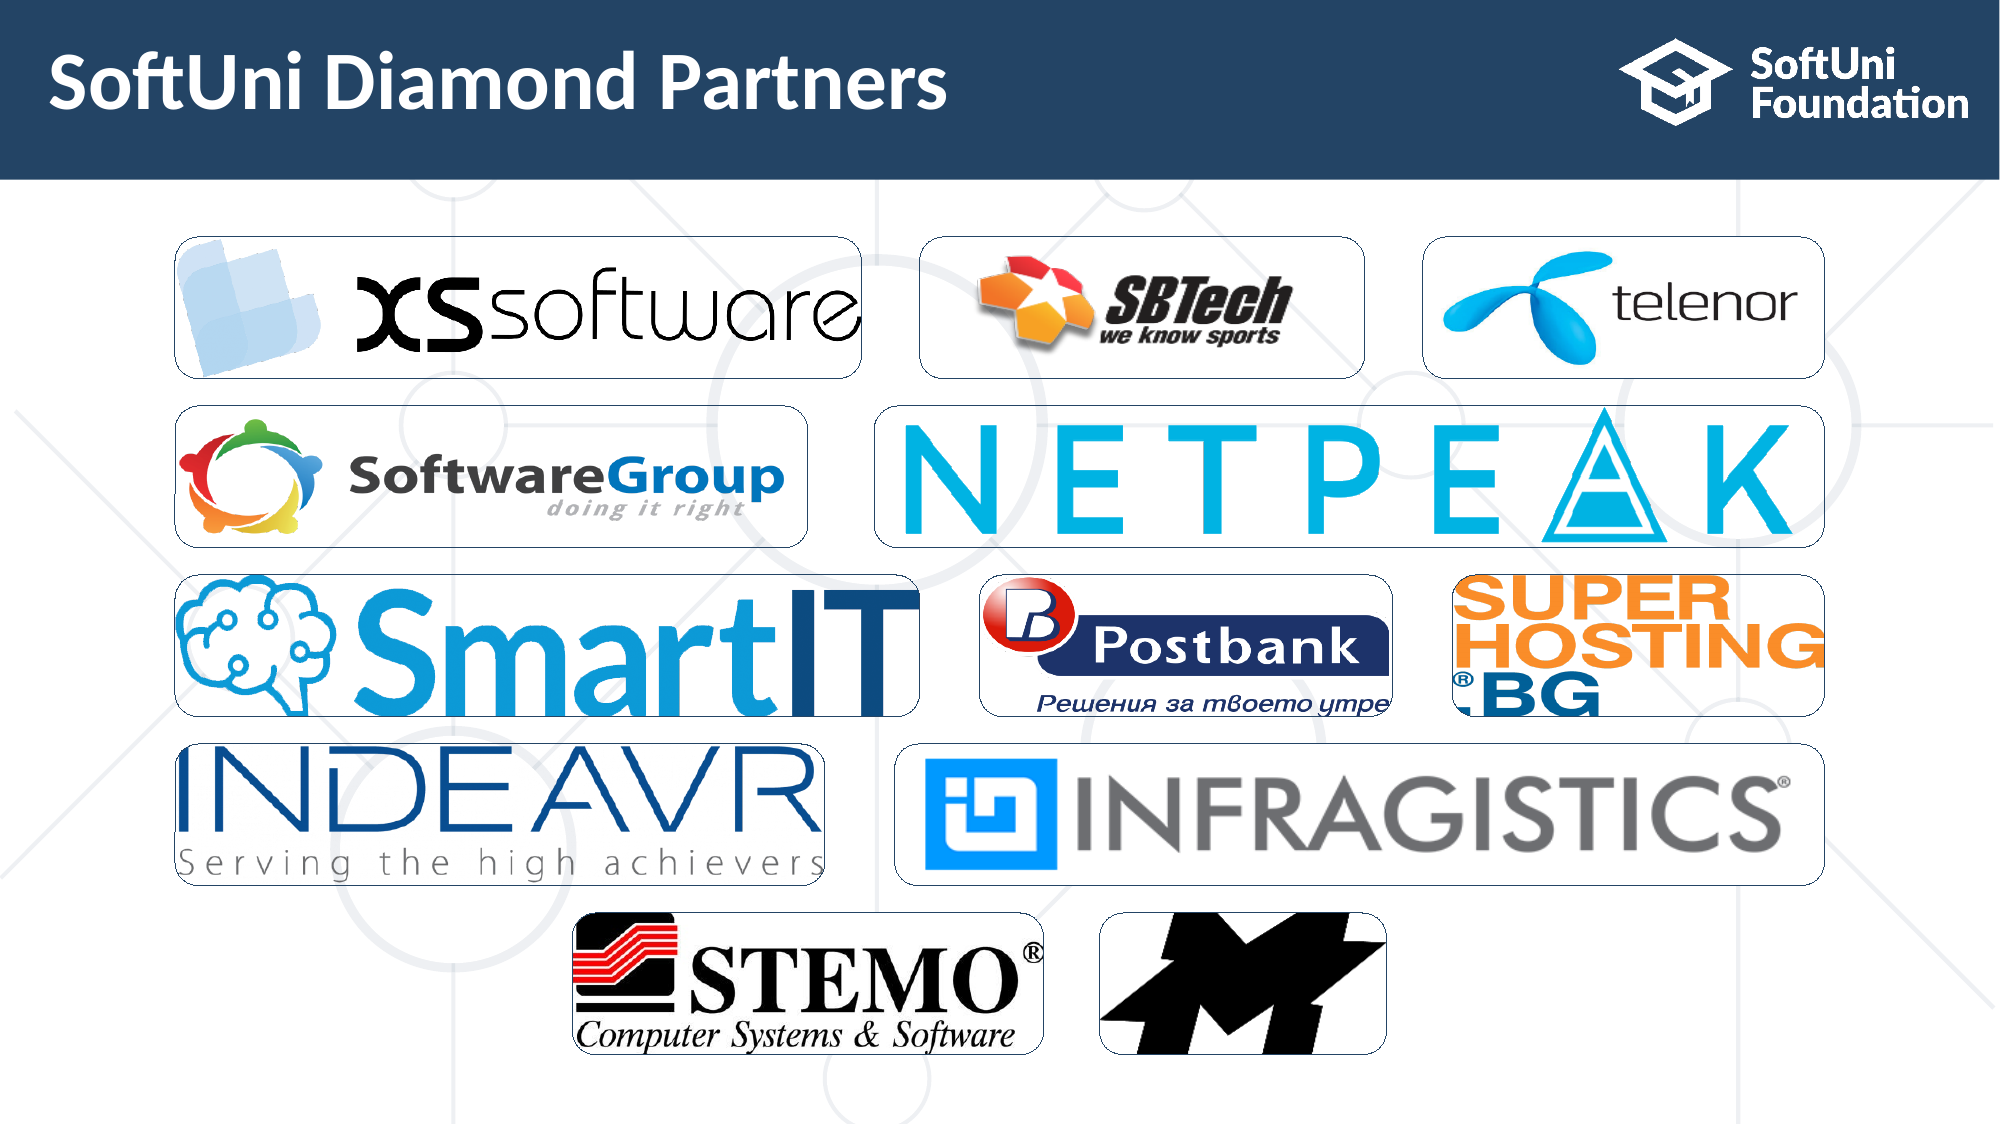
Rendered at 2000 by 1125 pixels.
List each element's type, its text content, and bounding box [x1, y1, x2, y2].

picture [595, 678, 625, 702]
picture [1422, 236, 1825, 379]
picture [979, 574, 1393, 717]
picture [1099, 912, 1387, 1055]
picture [233, 661, 243, 670]
picture [1618, 38, 1968, 126]
picture [516, 642, 545, 717]
picture [223, 615, 232, 625]
picture [295, 647, 305, 656]
picture [184, 585, 329, 710]
picture [174, 405, 809, 548]
picture [174, 743, 826, 886]
picture [873, 405, 1825, 548]
picture [264, 614, 273, 625]
title SoftUni Diamond Partners [31, 16, 1591, 162]
picture [894, 743, 1825, 886]
picture [466, 642, 495, 717]
picture [174, 236, 862, 379]
picture [174, 574, 287, 717]
picture [572, 912, 1044, 1055]
picture [919, 236, 1365, 379]
picture [1451, 574, 1825, 717]
picture [611, 706, 633, 717]
picture [263, 574, 920, 717]
